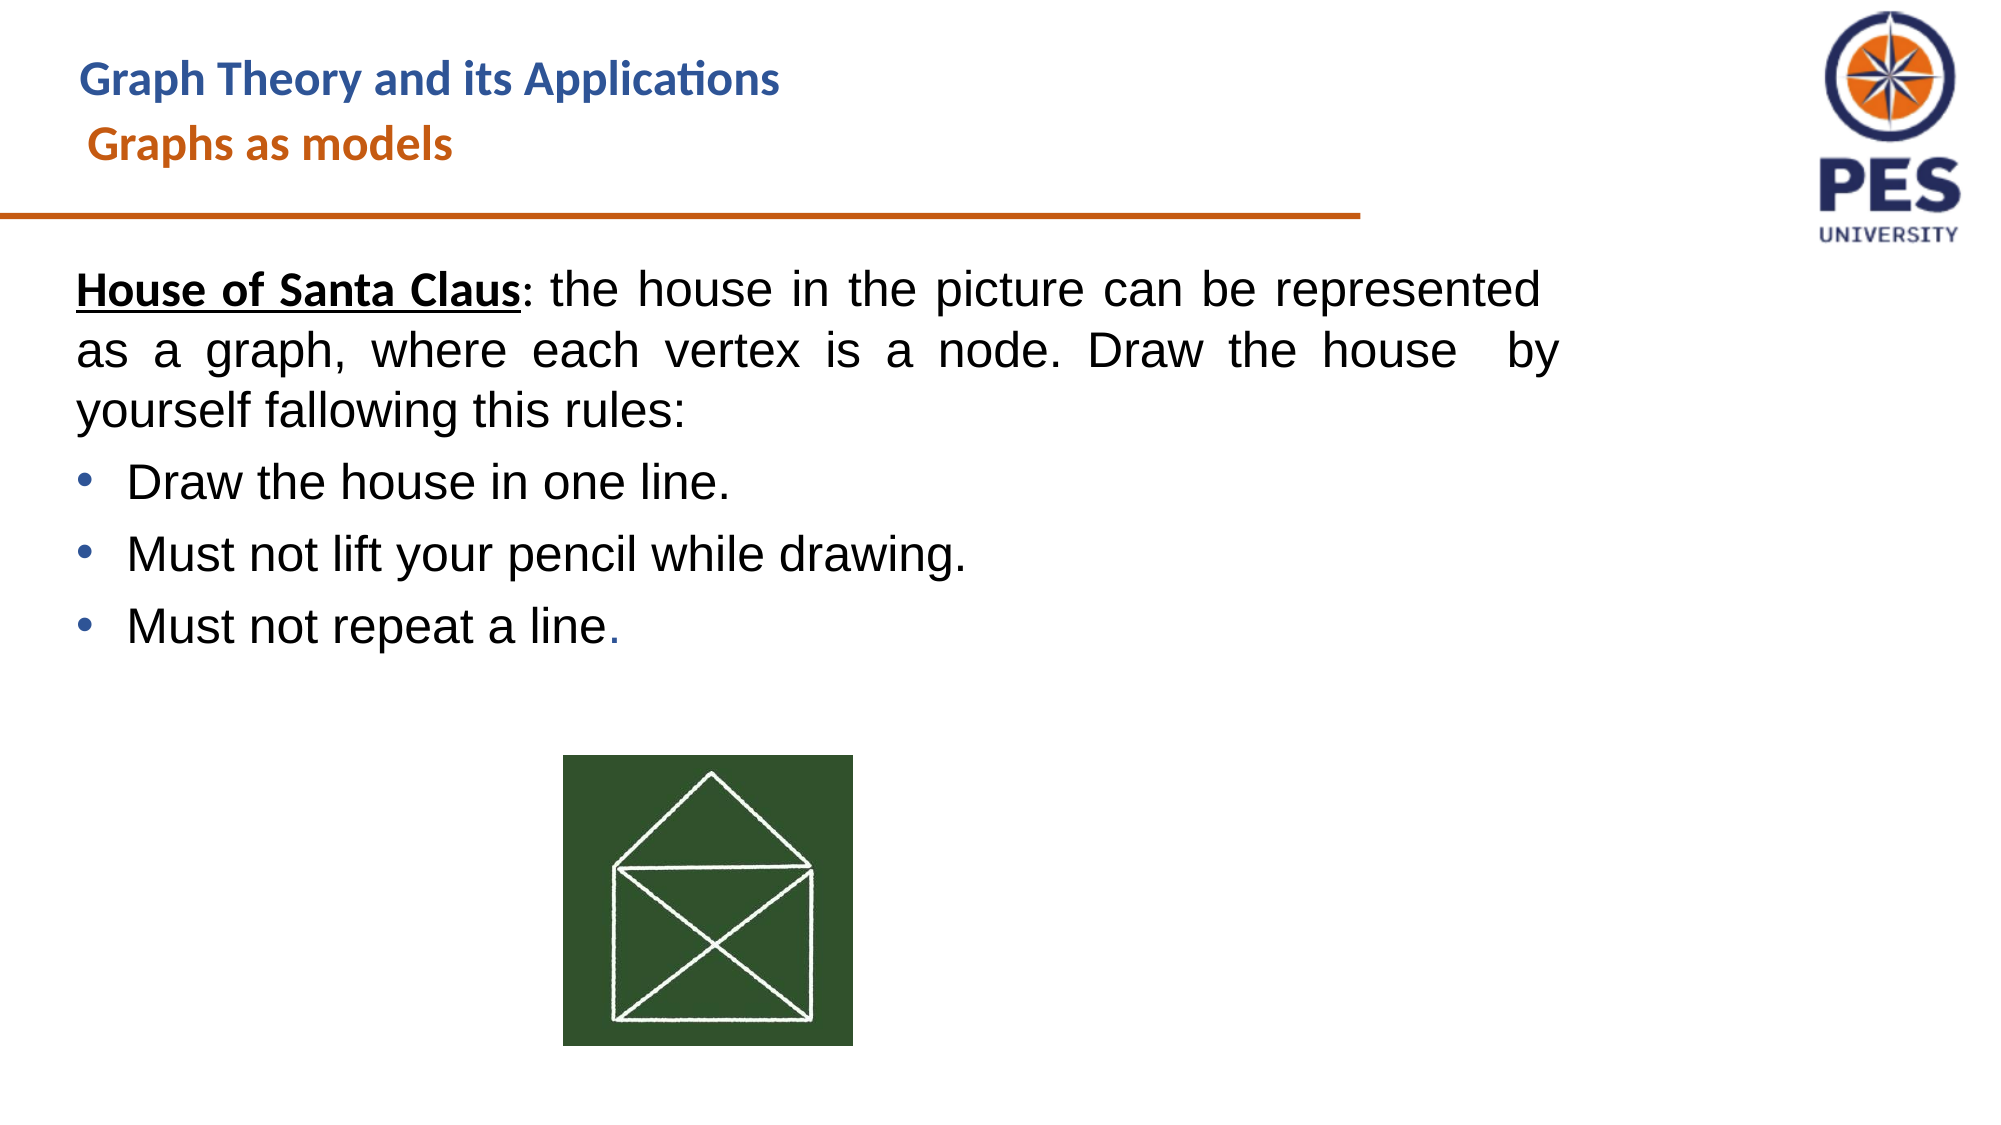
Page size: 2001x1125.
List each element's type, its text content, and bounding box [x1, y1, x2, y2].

text_box Graph Theory and its Applications Graphs as models House of Santa Claus: the house in the picture can be represented as a graph, where each vertex is a node. Draw the house by yourself fallowing this rules: Draw the house in one line. Must not lift your pencil while drawing. Must not repeat a line. [73, 38, 1561, 654]
picture [1784, 0, 2000, 277]
picture [562, 755, 853, 1046]
